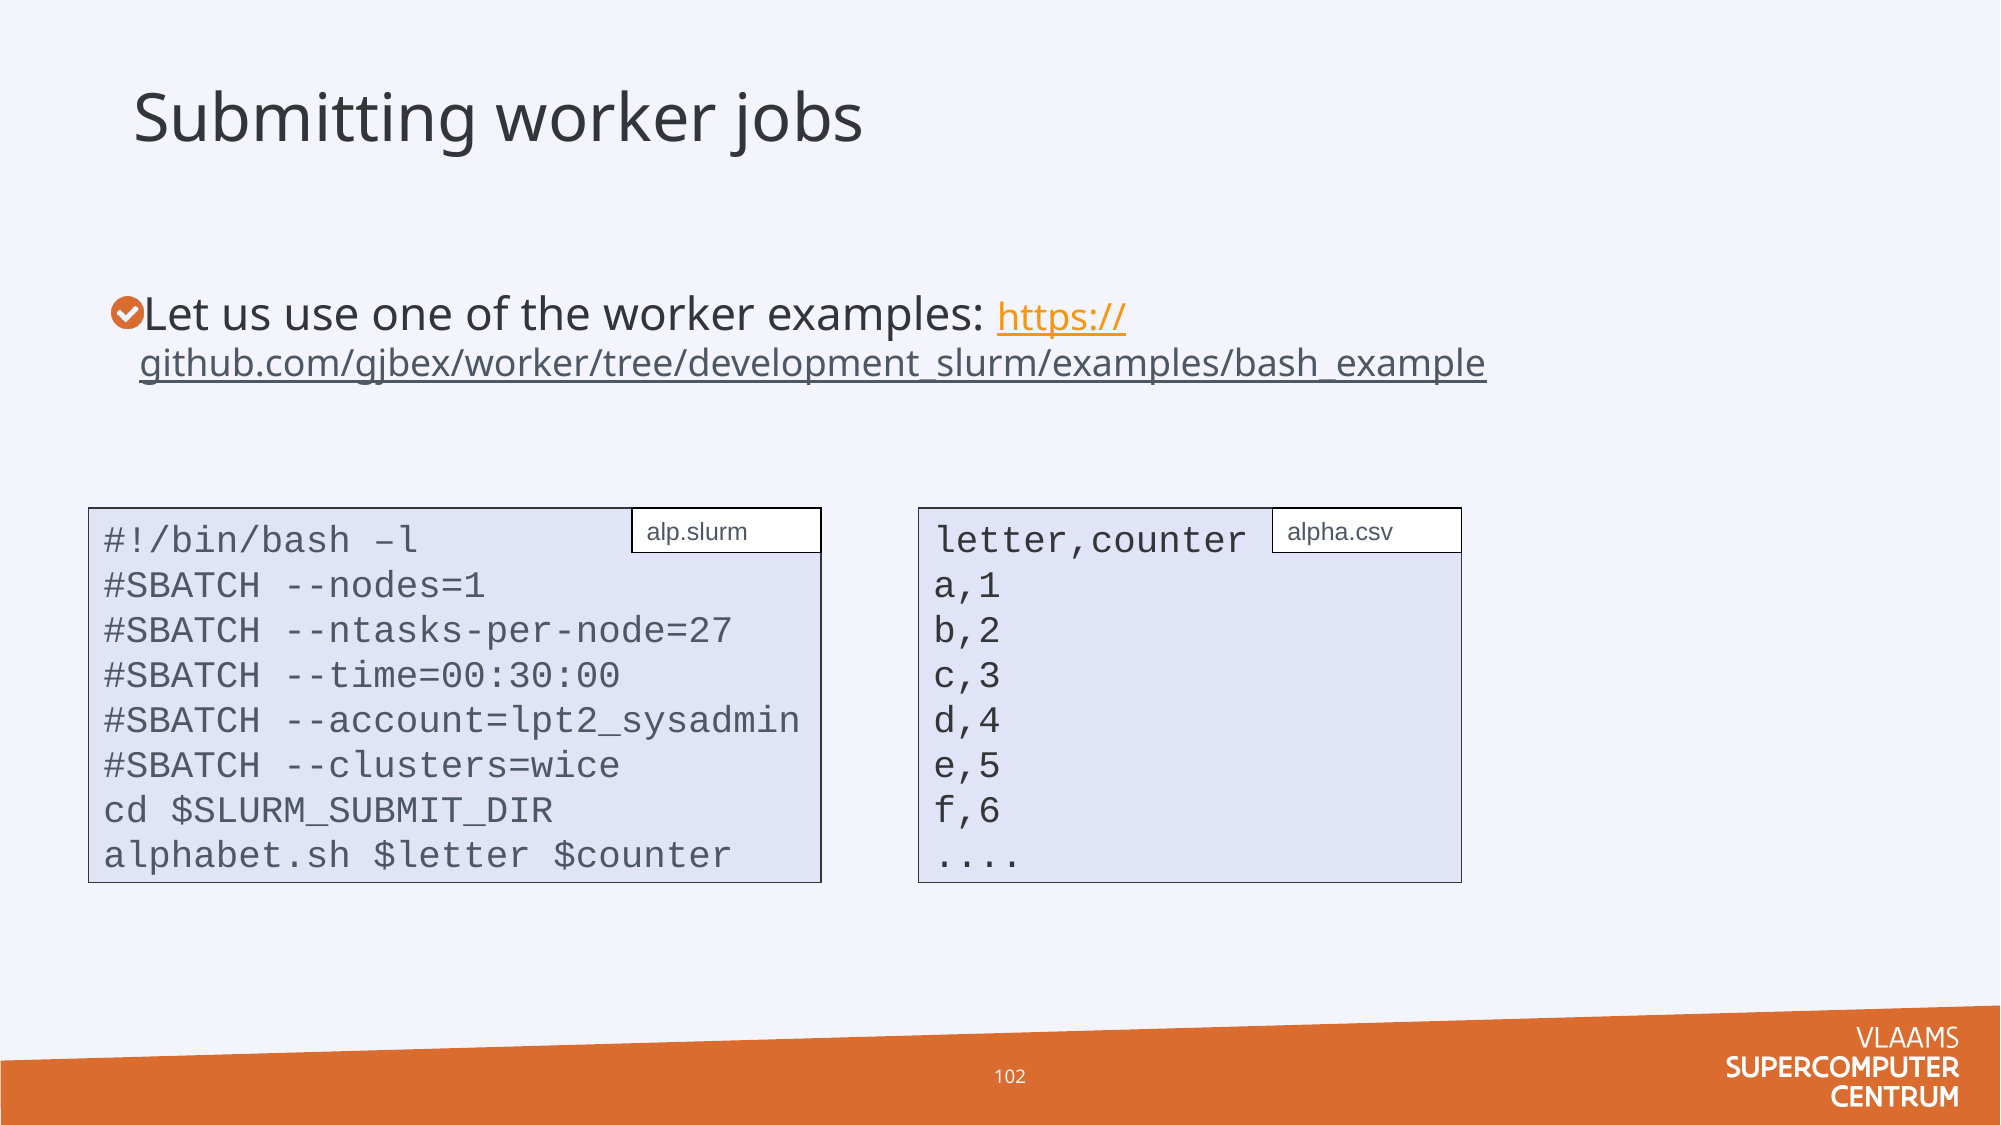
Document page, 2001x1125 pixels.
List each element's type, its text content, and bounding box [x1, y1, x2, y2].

text_box Submitting worker jobs [118, 54, 1941, 185]
text_box Let us use one of the worker examples: https://github.com/gjbex/worker/tree/development_slurm/examples/bash_example [111, 290, 1934, 1017]
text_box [918, 507, 1462, 887]
picture [1725, 1021, 1960, 1117]
picture [111, 296, 144, 329]
slide_number 102 [958, 1047, 1042, 1108]
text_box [88, 507, 822, 887]
